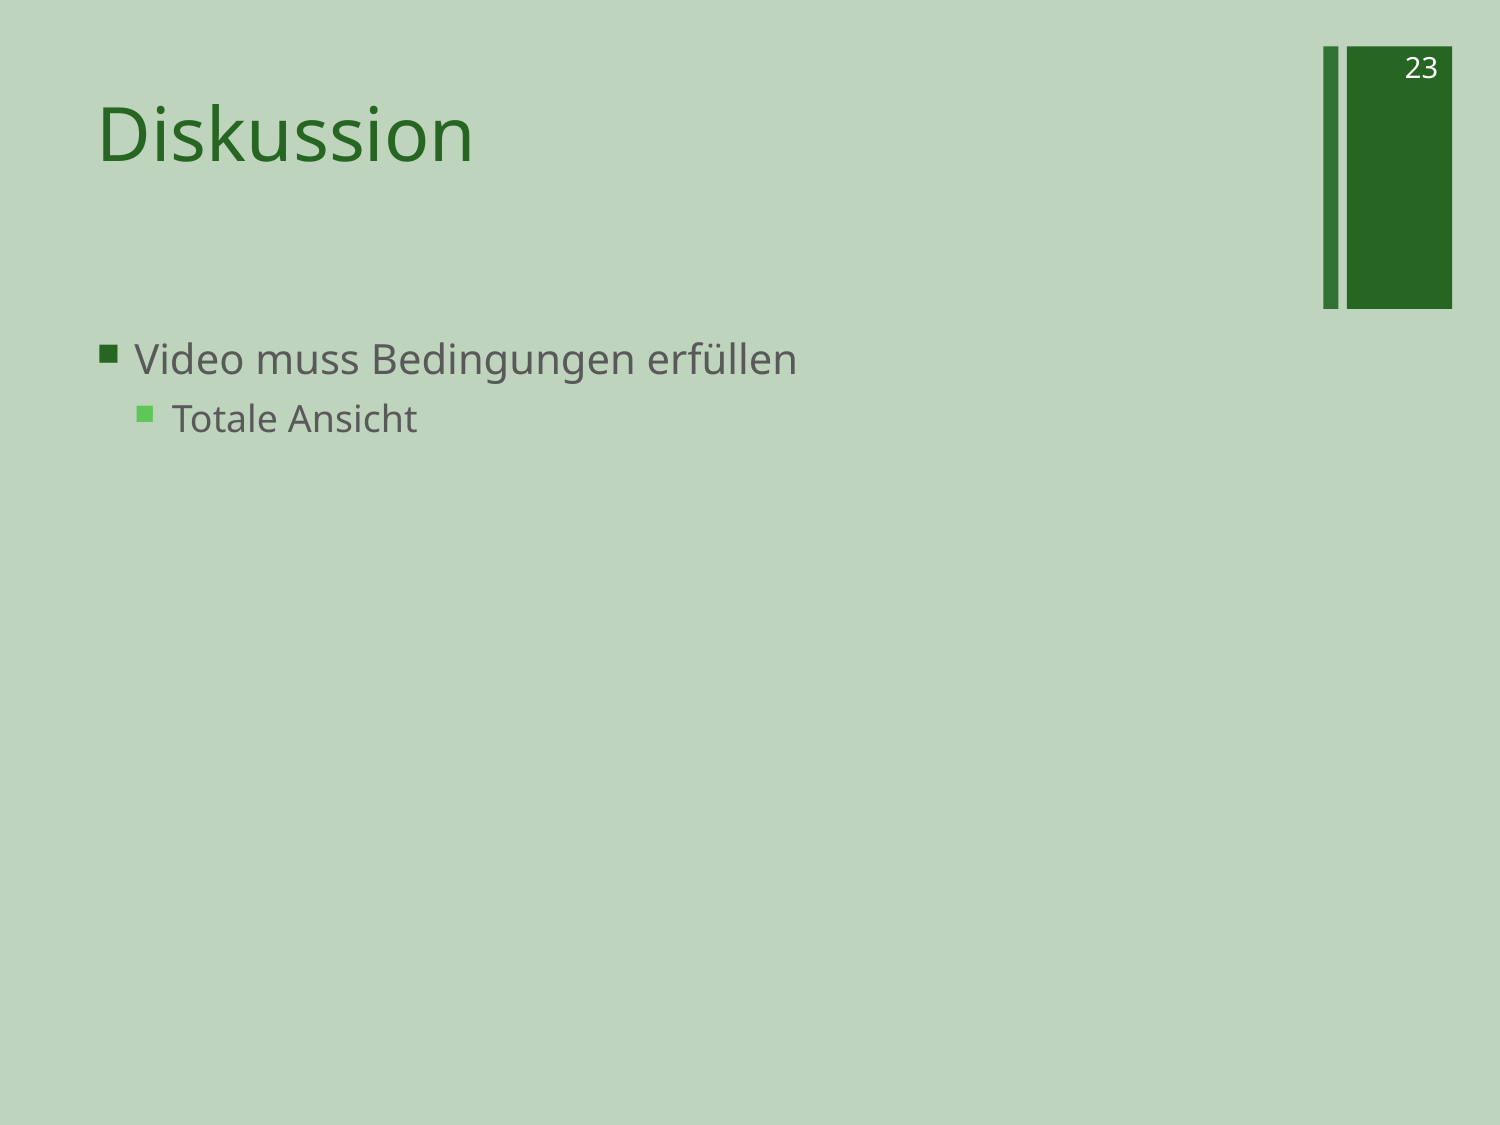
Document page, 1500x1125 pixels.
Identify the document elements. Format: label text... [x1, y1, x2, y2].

slide_number 23 [1362, 39, 1454, 100]
title Diskussion [81, 79, 1322, 263]
list Video muss Bedingungen erfüllen Totale Ansicht [81, 324, 1322, 1005]
